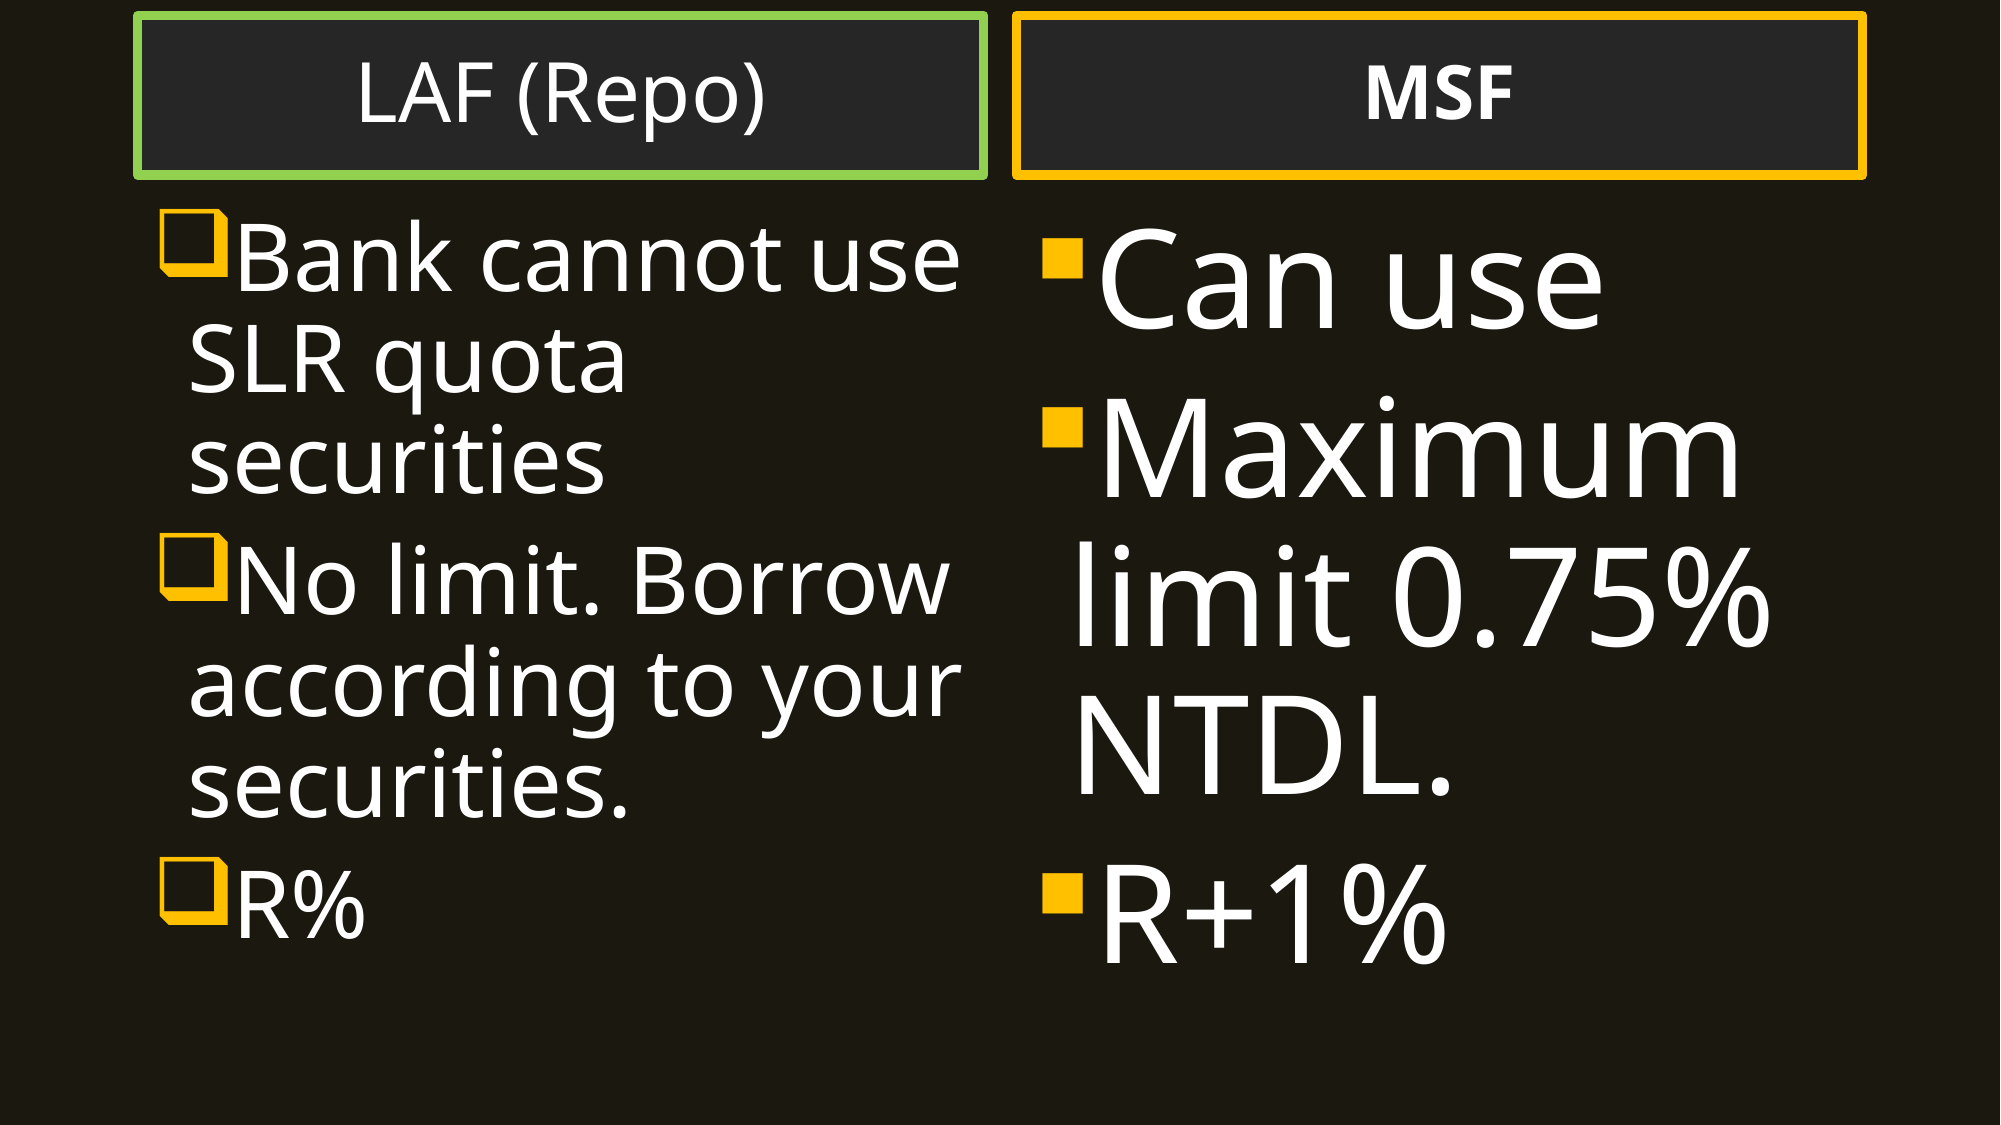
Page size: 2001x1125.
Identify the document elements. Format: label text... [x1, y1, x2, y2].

list LAF (Repo) [133, 11, 988, 180]
list Bank cannot use SLR quota securities No limit. Borrow according to your securities. R% [137, 202, 984, 1019]
list Can use Maximum limit 0.75% NTDL. R+1% [1016, 202, 1863, 1016]
list MSF [1012, 11, 1867, 180]
